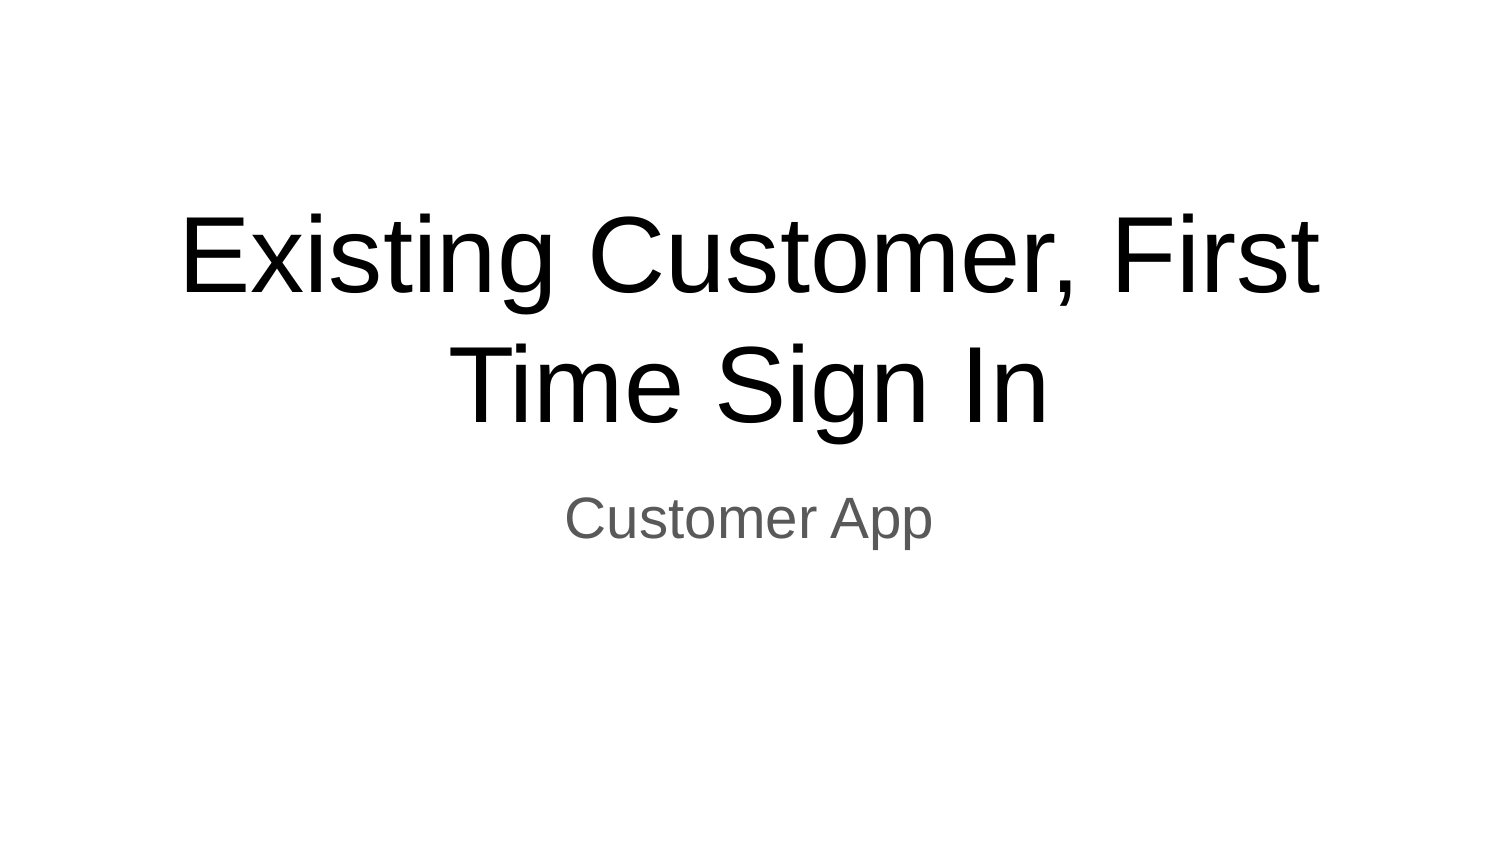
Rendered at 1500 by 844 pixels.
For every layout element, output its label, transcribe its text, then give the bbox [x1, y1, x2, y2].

title Existing Customer, First Time Sign In [51, 122, 1449, 459]
subtitle Customer App [51, 464, 1449, 595]
